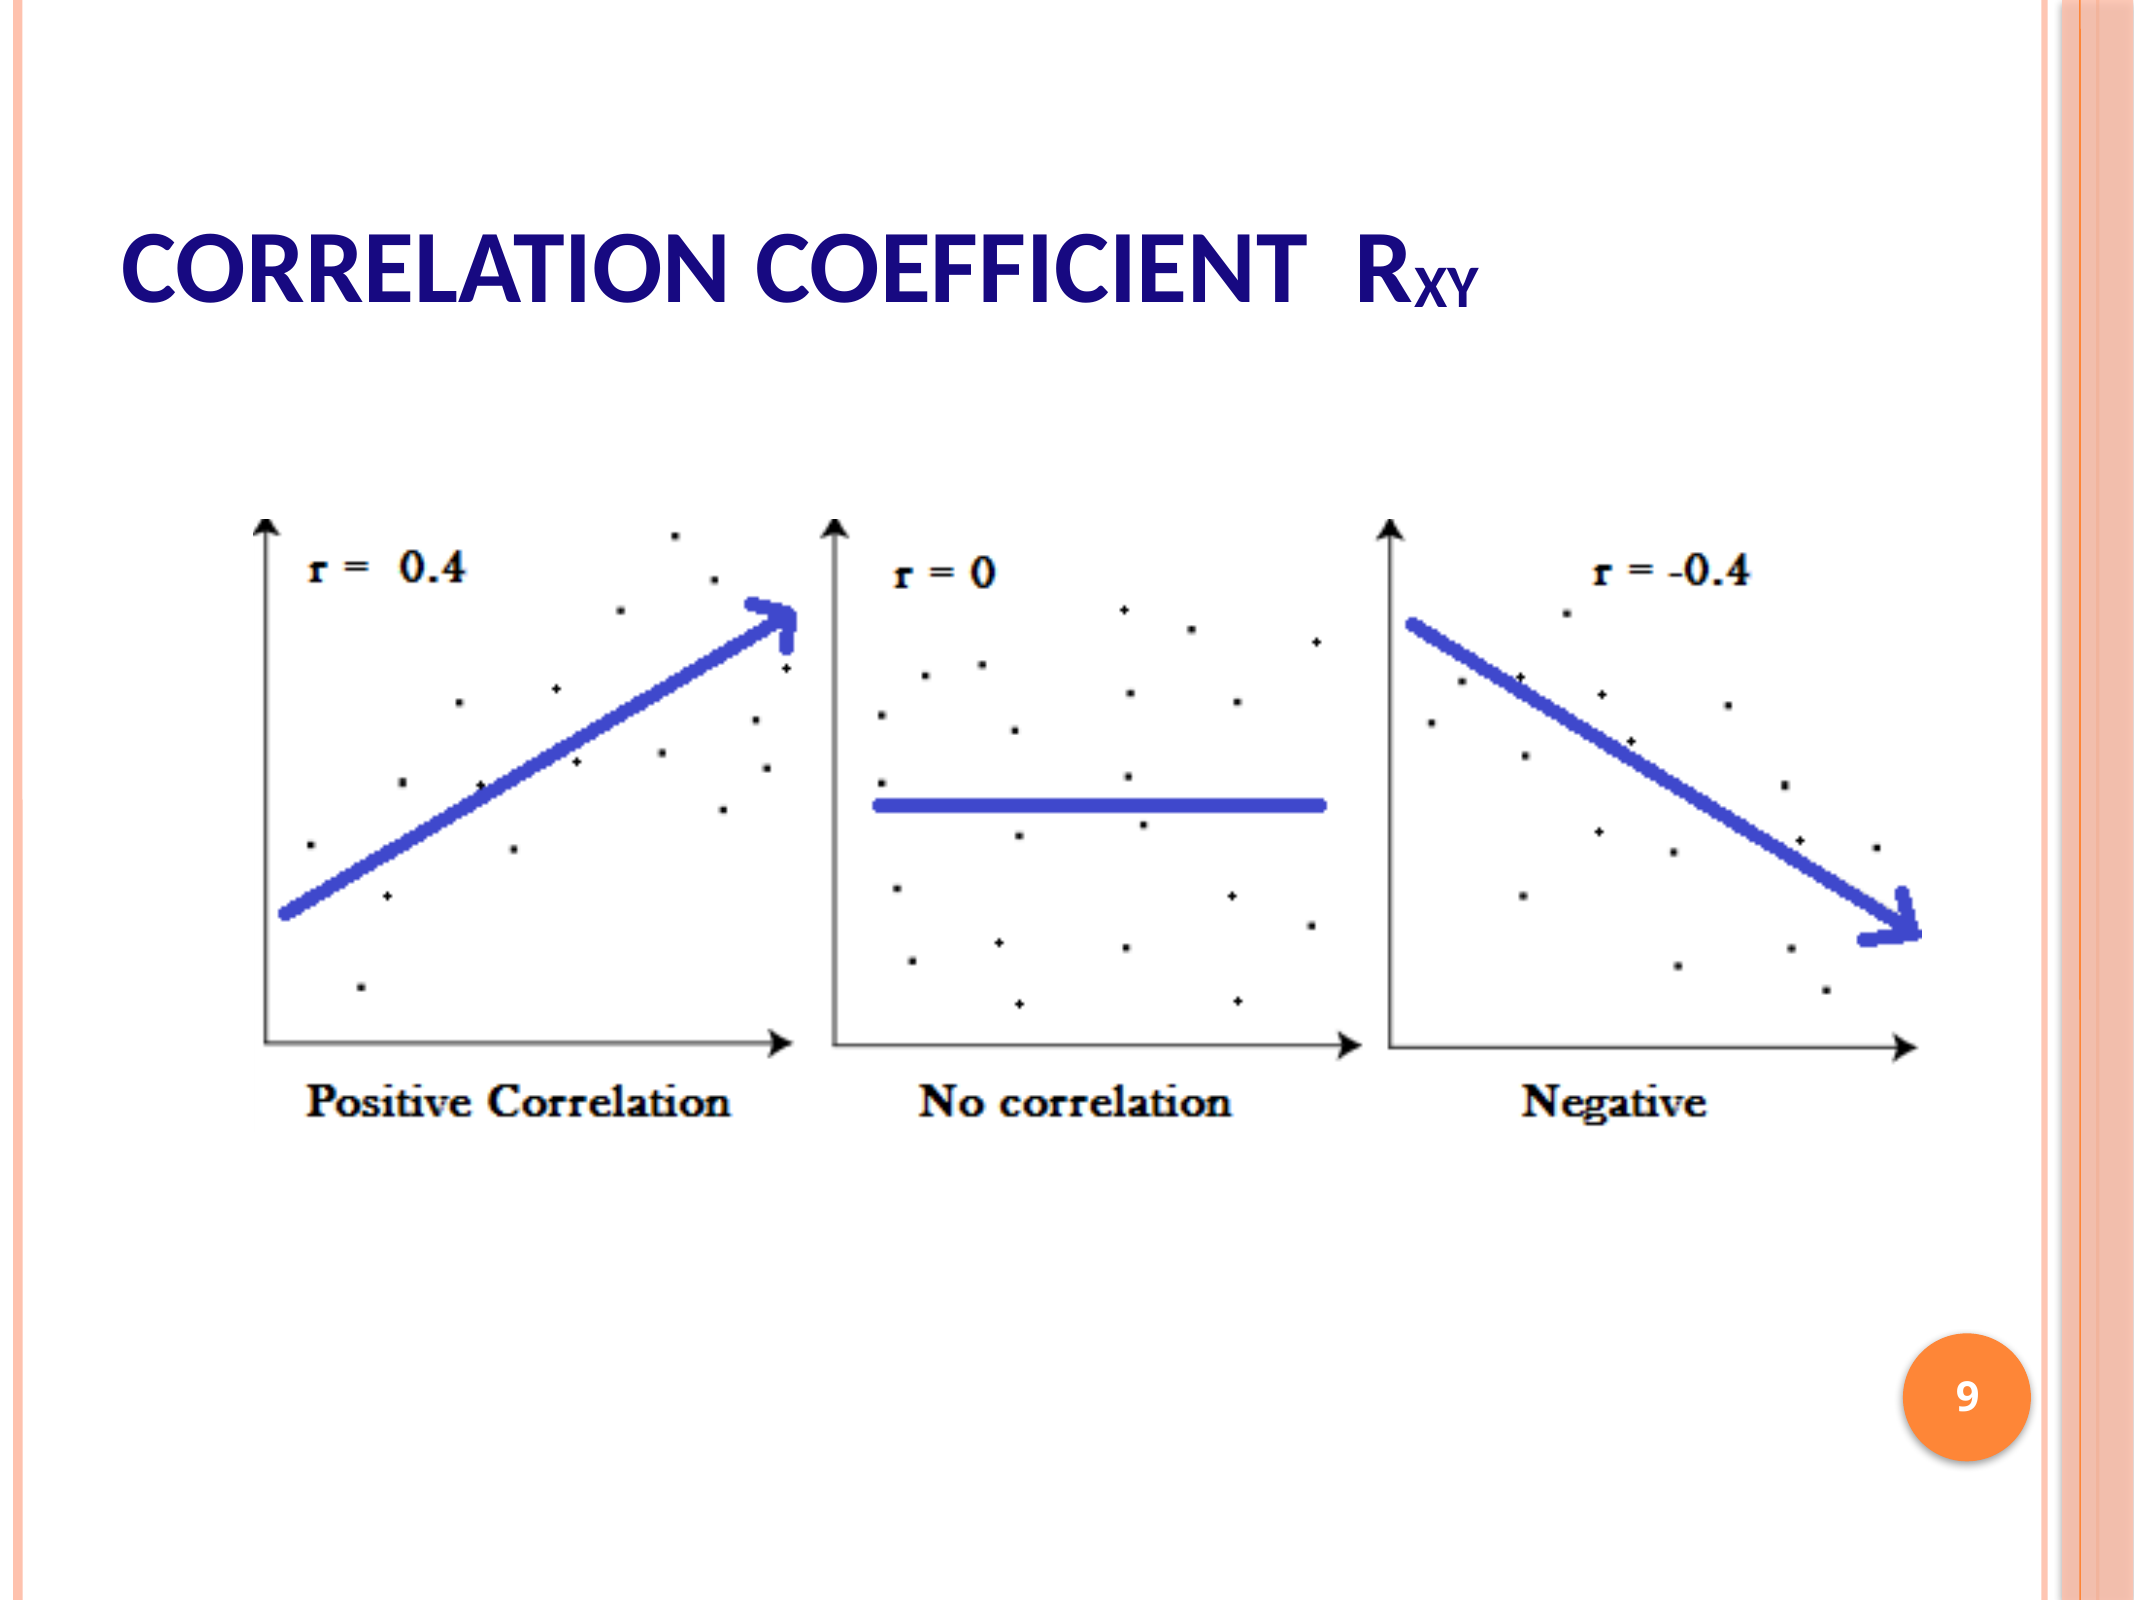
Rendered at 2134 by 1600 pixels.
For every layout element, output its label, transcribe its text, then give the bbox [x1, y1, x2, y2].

picture [252, 519, 1922, 1132]
title Correlation Coefficient rxy [106, 64, 1849, 331]
slide_number 9 [1896, 1337, 2039, 1460]
